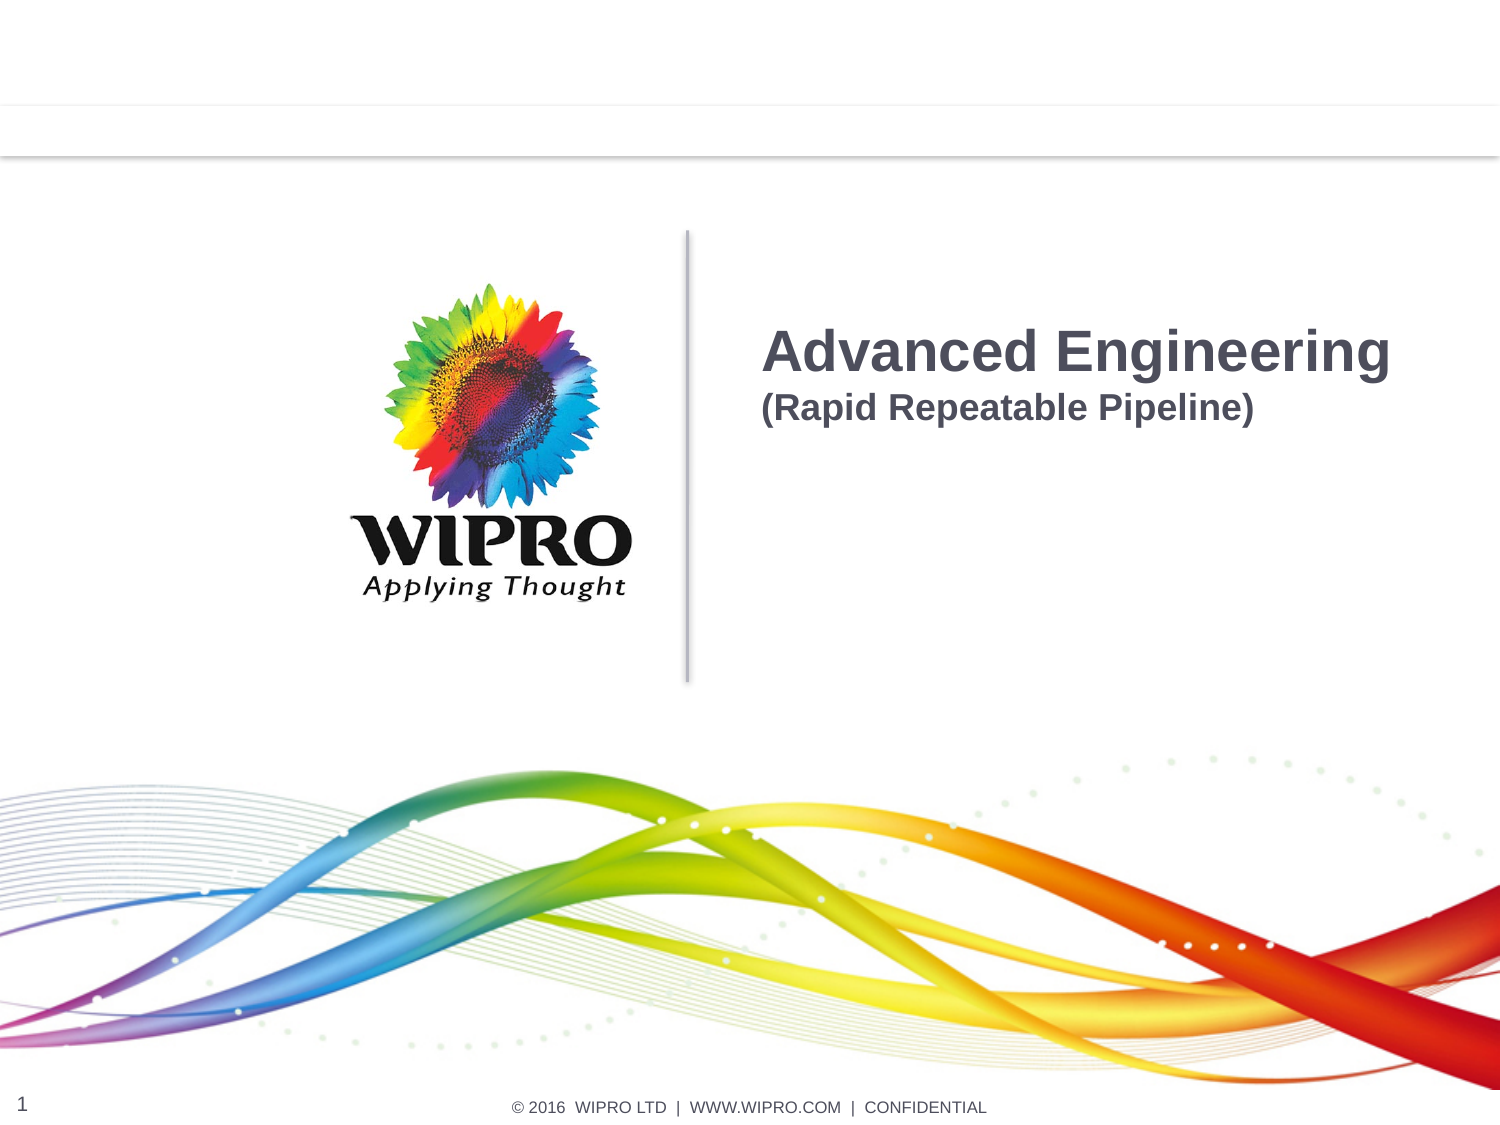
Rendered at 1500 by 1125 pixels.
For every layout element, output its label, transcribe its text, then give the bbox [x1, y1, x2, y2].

picture [337, 273, 645, 615]
picture [0, 733, 1500, 1090]
title Advanced Engineering (Rapid Repeatable Pipeline) [745, 242, 1422, 499]
